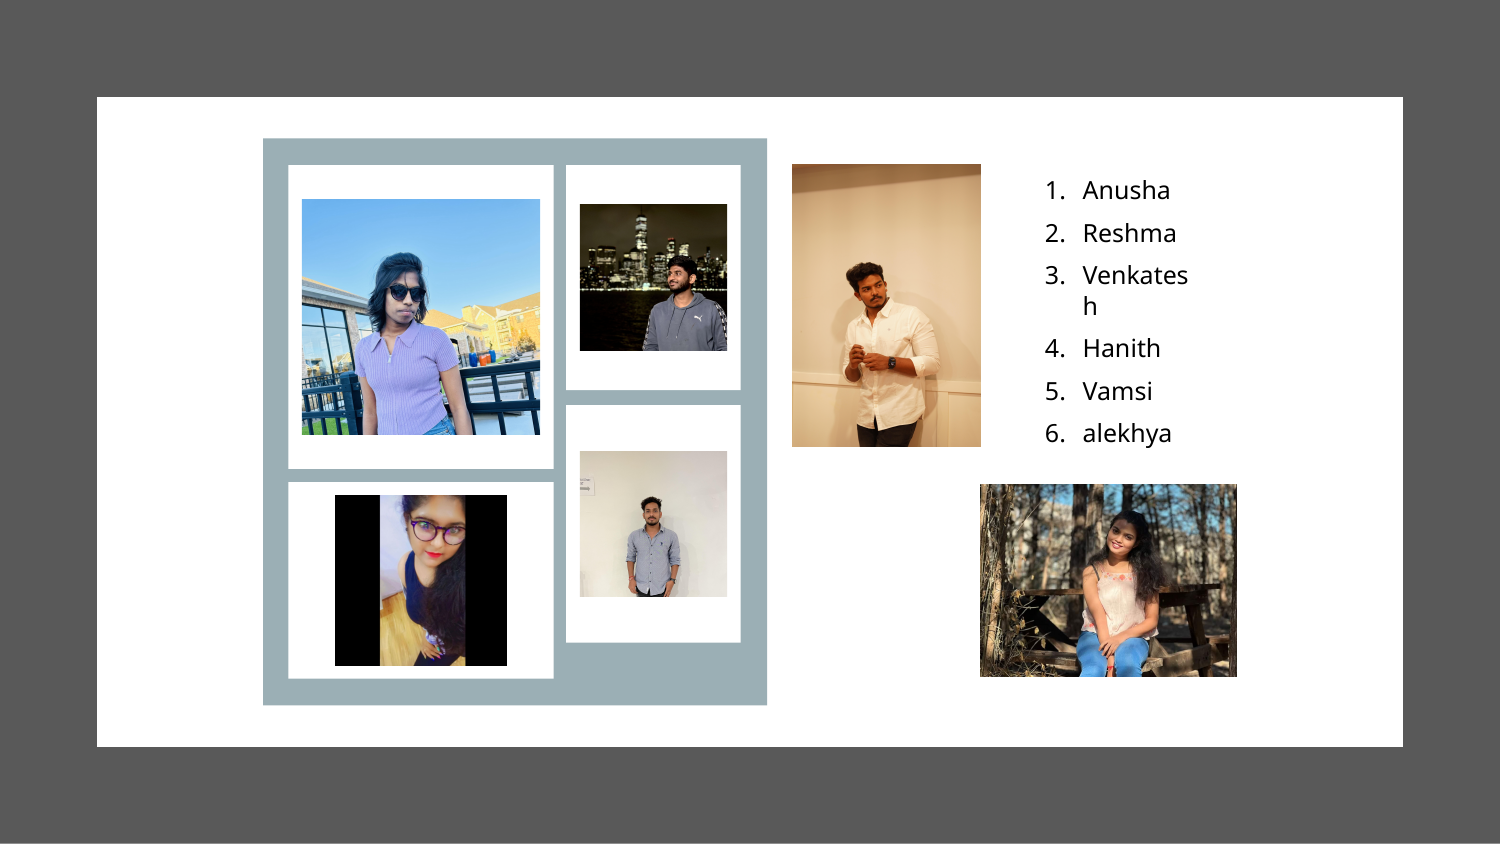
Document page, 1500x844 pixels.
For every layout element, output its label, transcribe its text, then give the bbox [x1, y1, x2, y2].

text_box [287, 164, 555, 470]
text_box Anusha Reshma Venkatesh Hanith Vamsi alekhya [1030, 167, 1215, 456]
text_box [262, 137, 768, 706]
text_box [0, 0, 1500, 844]
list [792, 164, 981, 447]
picture [334, 495, 507, 666]
picture [579, 450, 728, 597]
text_box [565, 404, 742, 644]
text_box [565, 164, 742, 391]
picture [301, 199, 541, 435]
picture [980, 484, 1237, 677]
text_box [98, 98, 1402, 746]
text_box [287, 481, 555, 680]
picture [579, 204, 728, 351]
